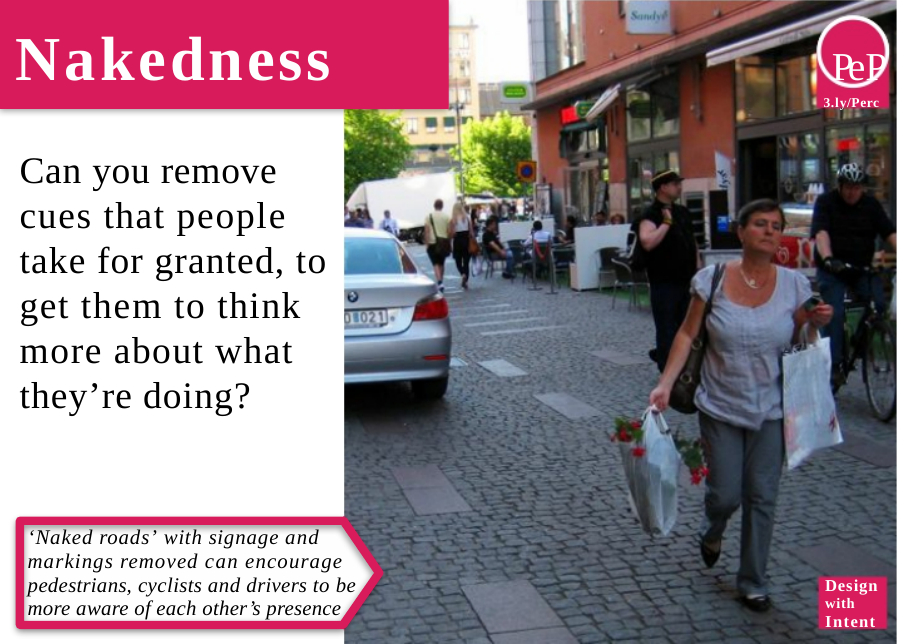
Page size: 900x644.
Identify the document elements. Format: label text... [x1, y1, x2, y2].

text_box Nakedness [15, 18, 338, 94]
text_box Can you remove cues that people take for granted, to get them to think more about what they’re doing? ‘Naked roads’ with signage and markings removed can encourage pedestrians, cyclists and drivers to be more aware of each other’s presence [19, 146, 338, 621]
text_box [0, 0, 341, 111]
picture [343, 0, 898, 644]
text_box [17, 519, 338, 628]
